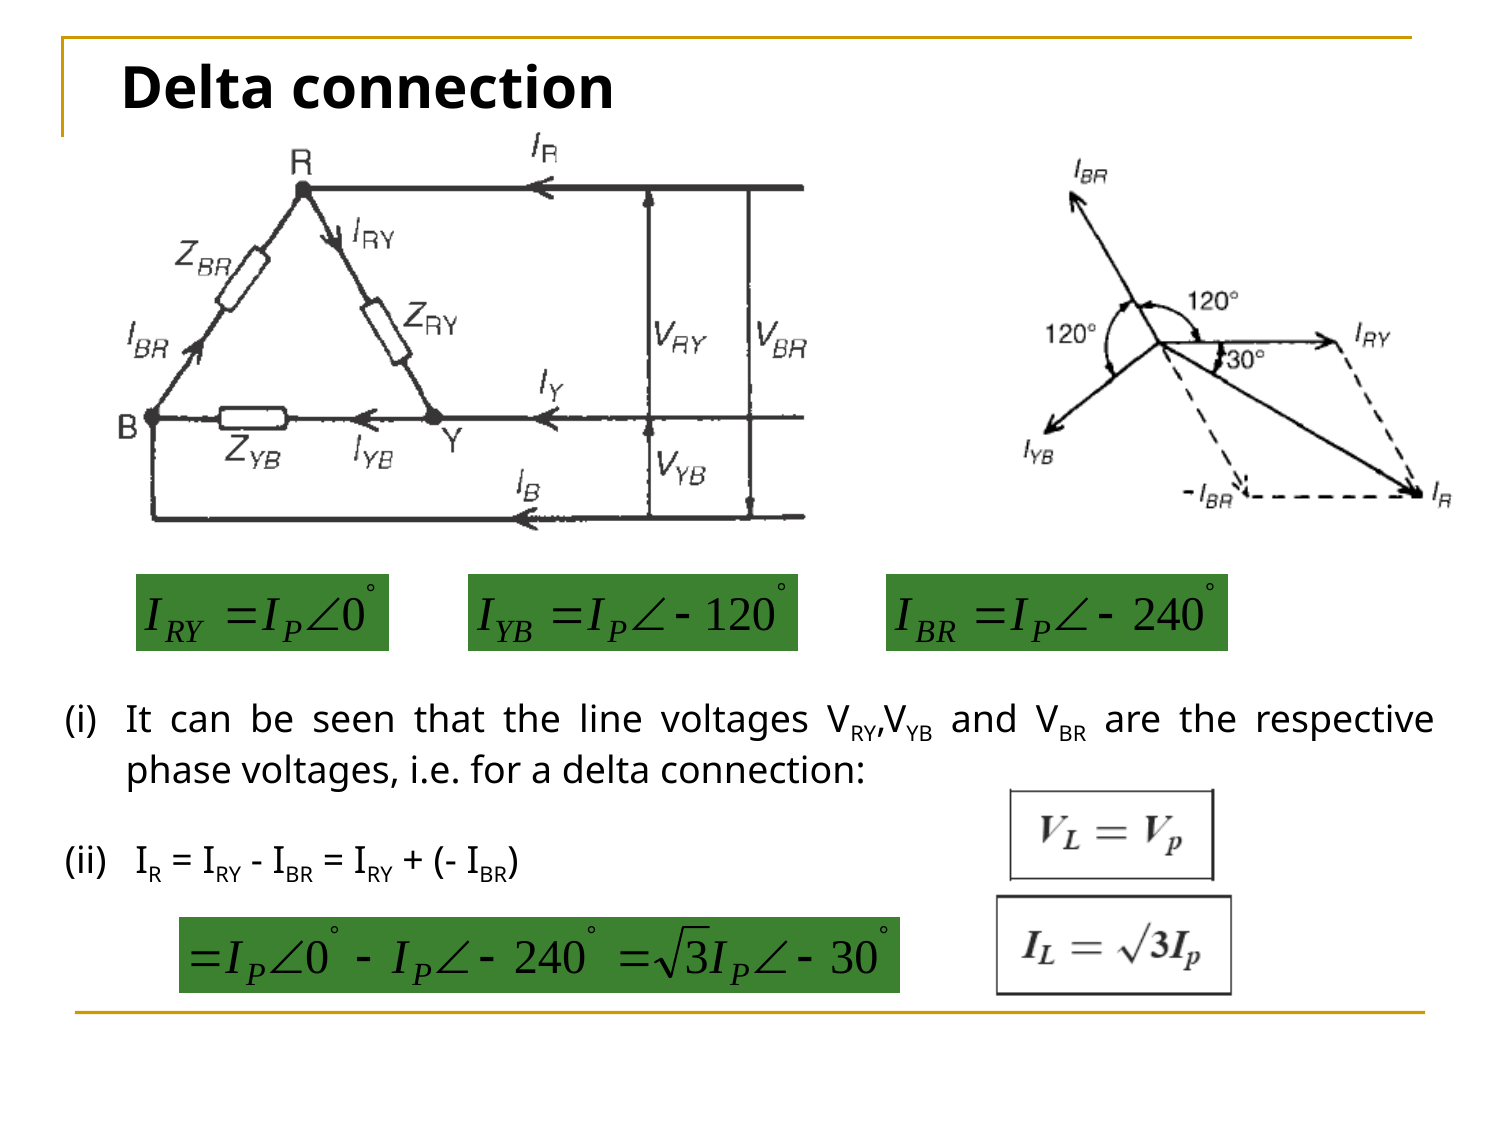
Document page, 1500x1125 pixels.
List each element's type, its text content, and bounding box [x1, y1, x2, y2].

text_box It can be seen that the line voltages VRY,VYB and VBR are the respective phase voltages, i.e. for a delta connection: IR = IRY - IBR = IRY + (- IBR) [50, 687, 1450, 895]
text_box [178, 916, 901, 994]
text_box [467, 573, 799, 651]
picture [987, 786, 1240, 1010]
text_box Delta connection [105, 42, 631, 126]
picture [100, 127, 837, 548]
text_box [885, 573, 1229, 651]
picture [1009, 155, 1469, 520]
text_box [135, 573, 390, 651]
